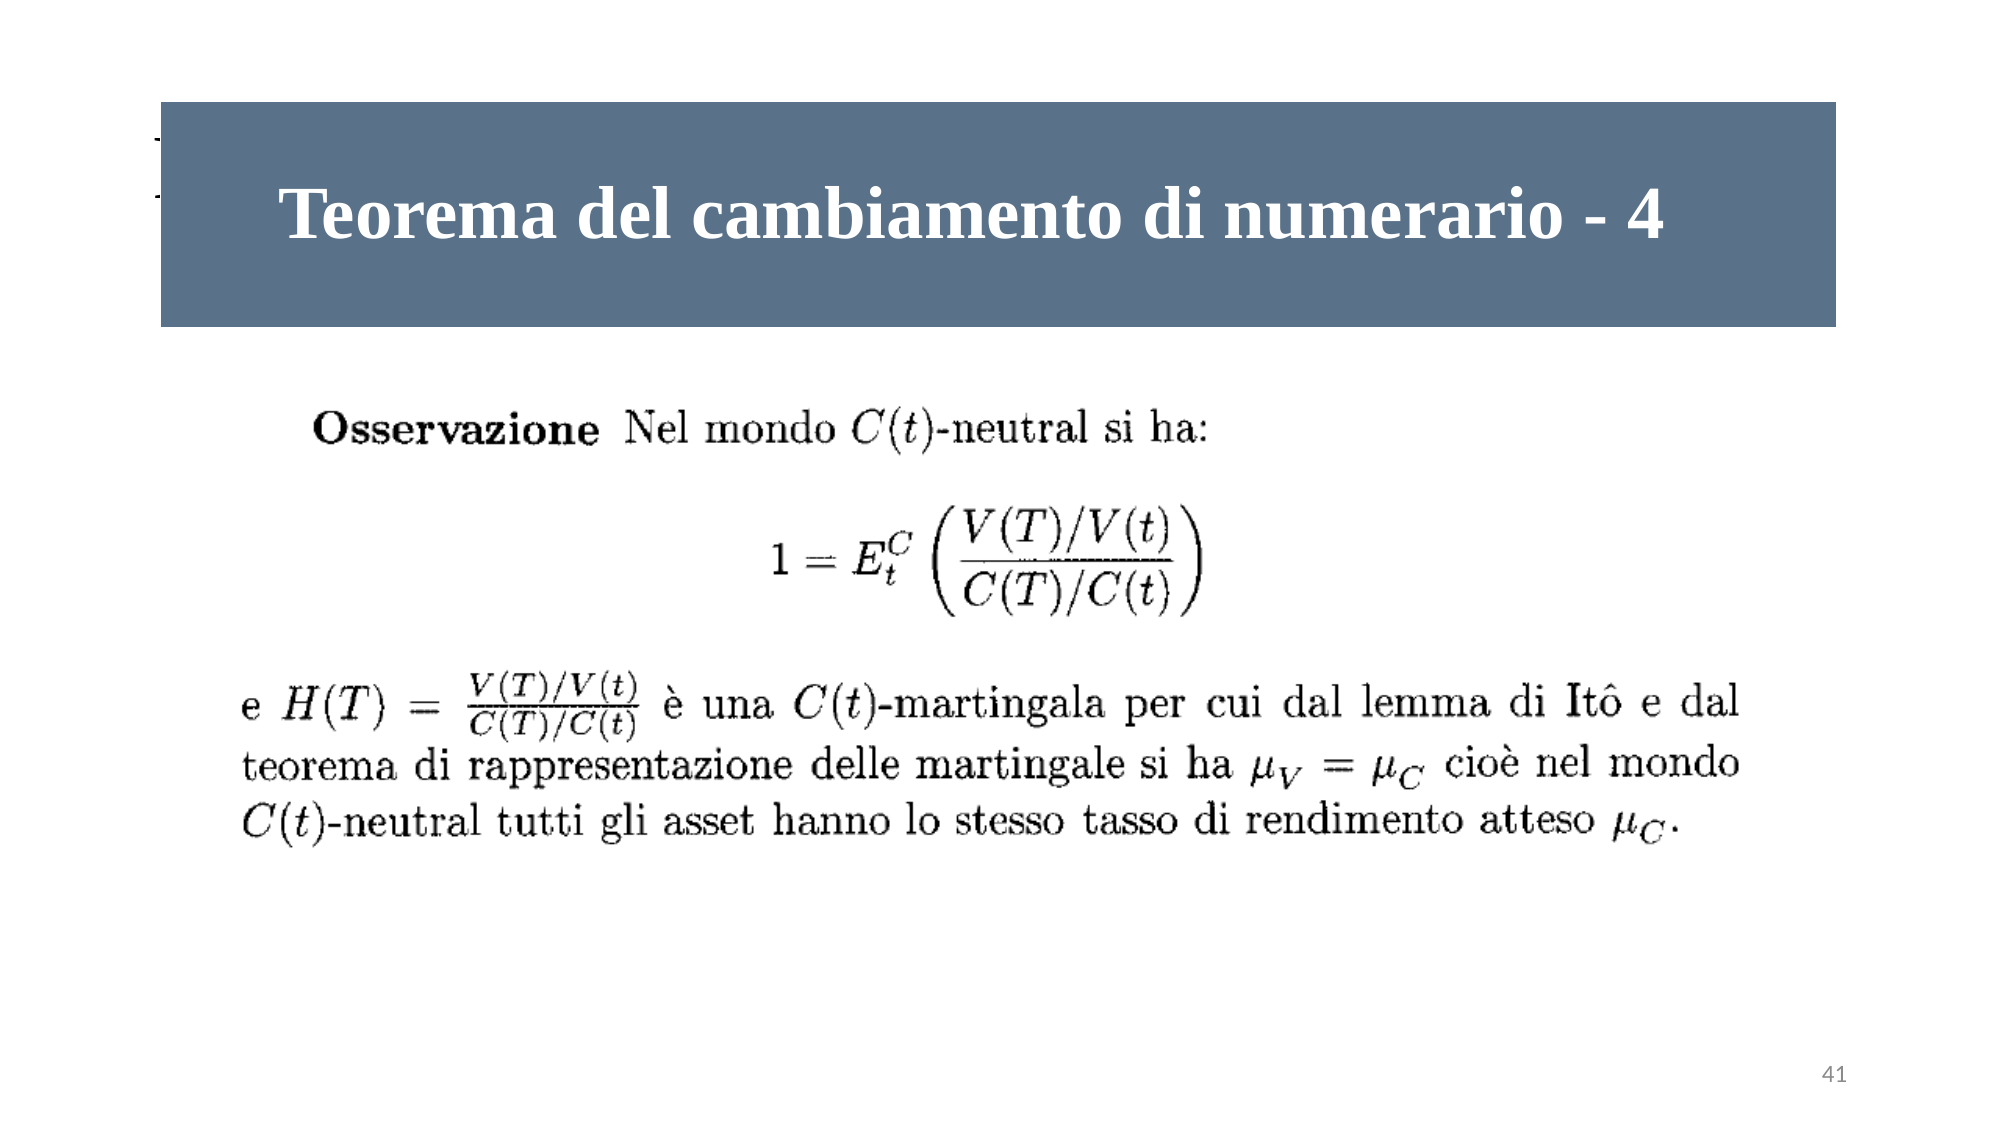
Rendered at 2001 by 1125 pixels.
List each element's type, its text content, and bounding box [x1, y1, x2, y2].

picture [203, 394, 1781, 879]
slide_number 41 [1412, 1042, 1863, 1103]
text_box Teorema del cambiamento di numerario - 4 [160, 100, 1837, 328]
title Processi Stocastici [137, 59, 1863, 278]
